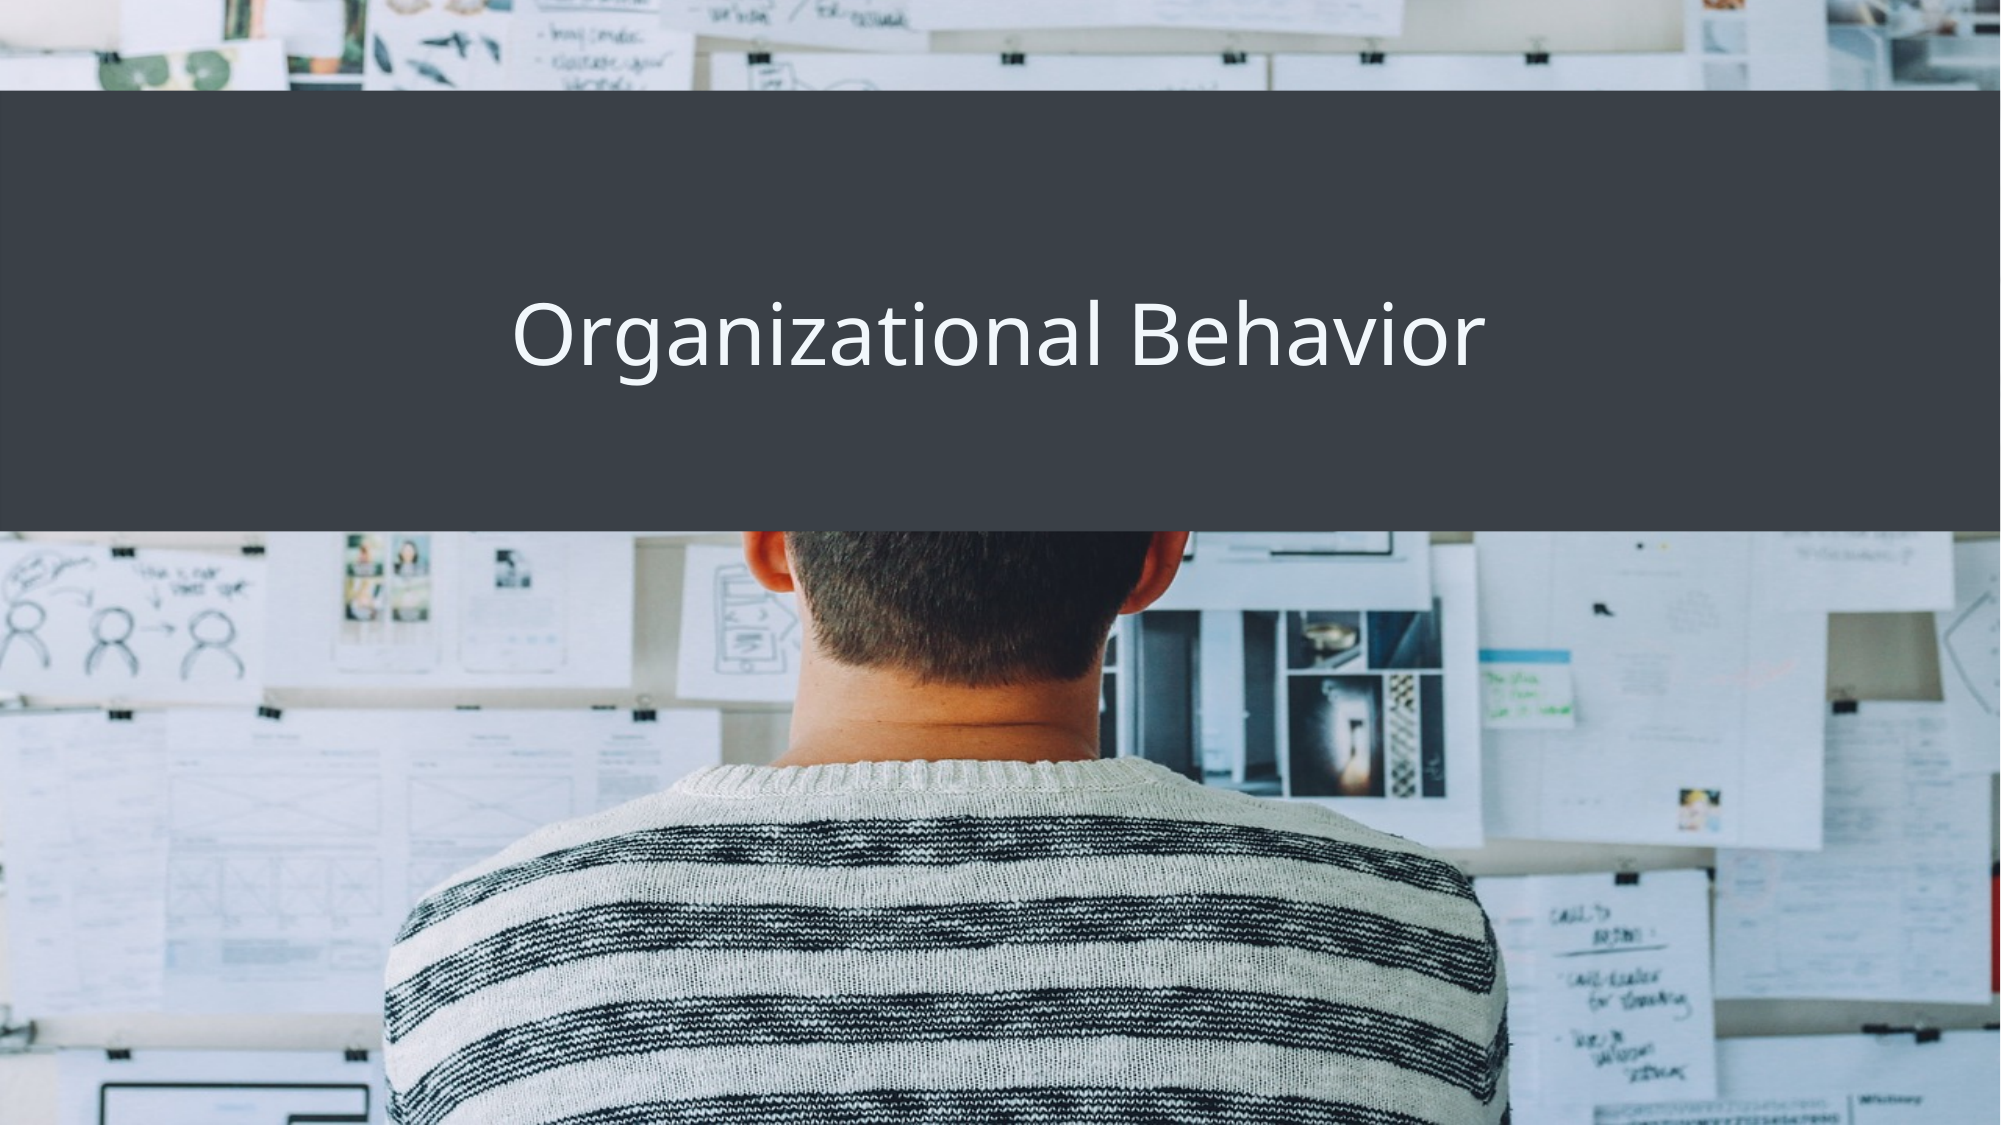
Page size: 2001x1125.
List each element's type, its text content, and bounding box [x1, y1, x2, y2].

title Organizational Behavior [249, 0, 1750, 392]
picture [0, 532, 2001, 1125]
picture [1750, 0, 2001, 90]
picture [0, 0, 249, 90]
